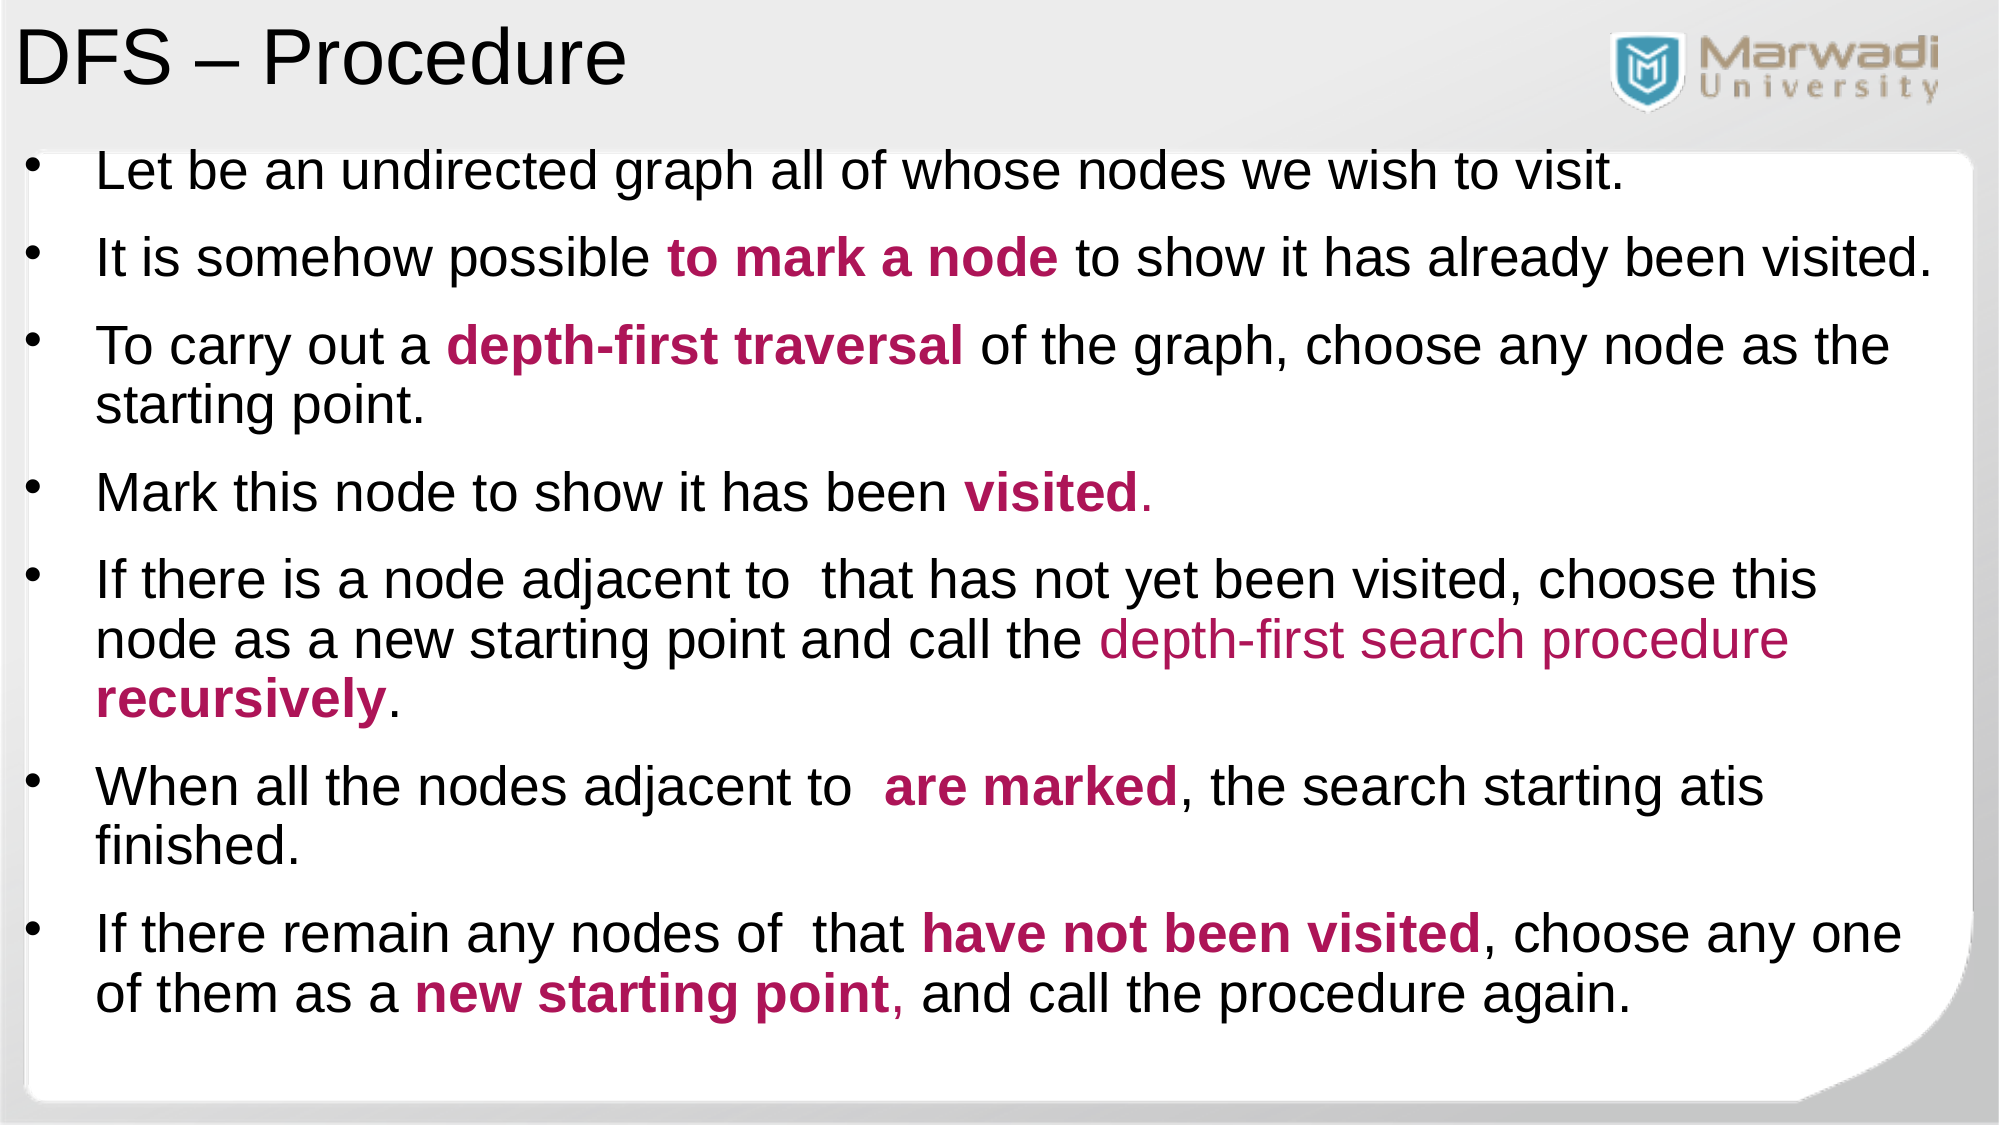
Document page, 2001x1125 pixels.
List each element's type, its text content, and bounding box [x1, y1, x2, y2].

title DFS – Procedure [0, 0, 2000, 117]
picture [0, 117, 1999, 1125]
